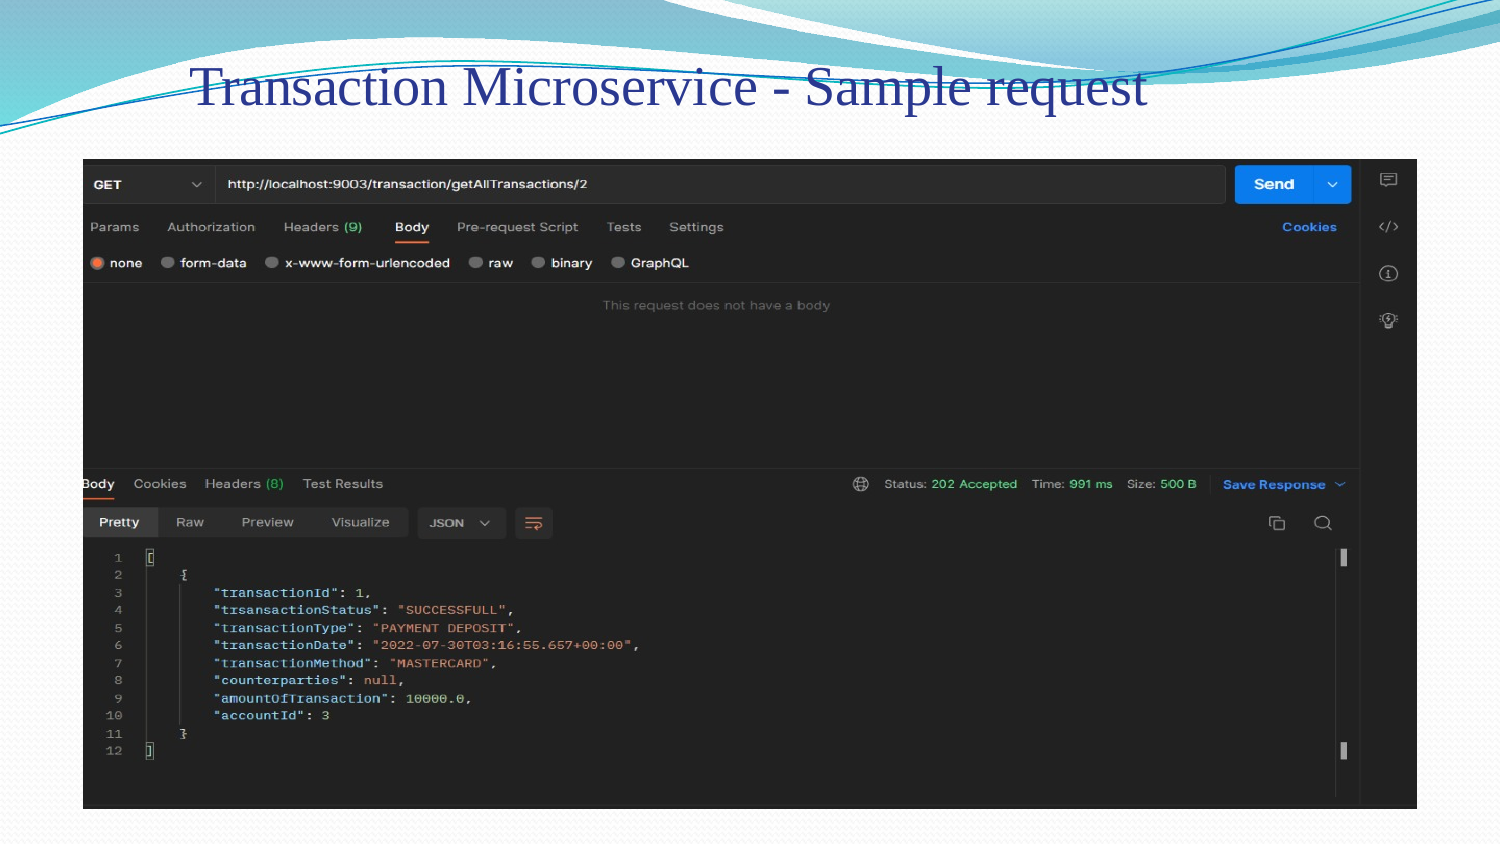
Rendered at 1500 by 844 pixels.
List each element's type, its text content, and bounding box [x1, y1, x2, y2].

title Transaction Microservice - Sample request [187, 0, 1255, 118]
picture [83, 159, 1417, 809]
